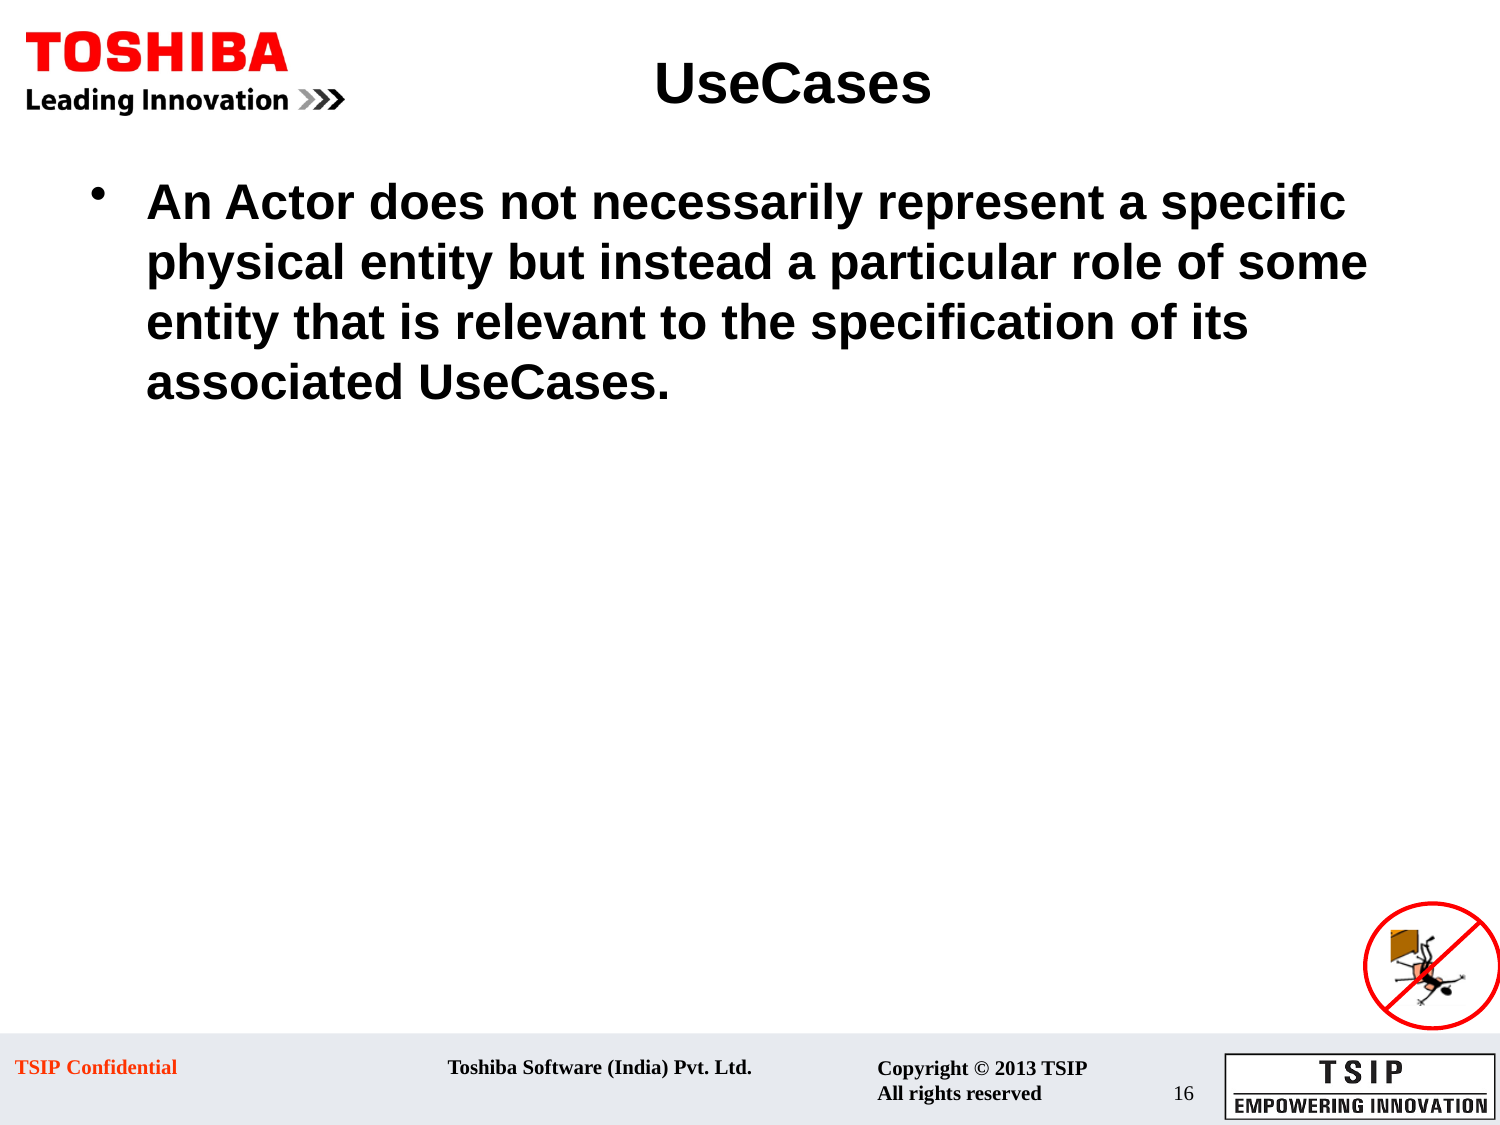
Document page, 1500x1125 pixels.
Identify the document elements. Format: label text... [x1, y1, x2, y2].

picture [26, 31, 345, 116]
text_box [1384, 921, 1481, 1011]
text_box [1365, 929, 1378, 1003]
text_box [1388, 903, 1479, 920]
text_box UseCases [639, 37, 949, 123]
text_box [1397, 1019, 1469, 1029]
picture [1224, 1053, 1496, 1120]
text_box [1485, 926, 1500, 1005]
list An Actor does not necessarily represent a specific physical entity but instead a particular role of some entity that is relevant to the specification of its associated UseCases. [75, 162, 1425, 1030]
